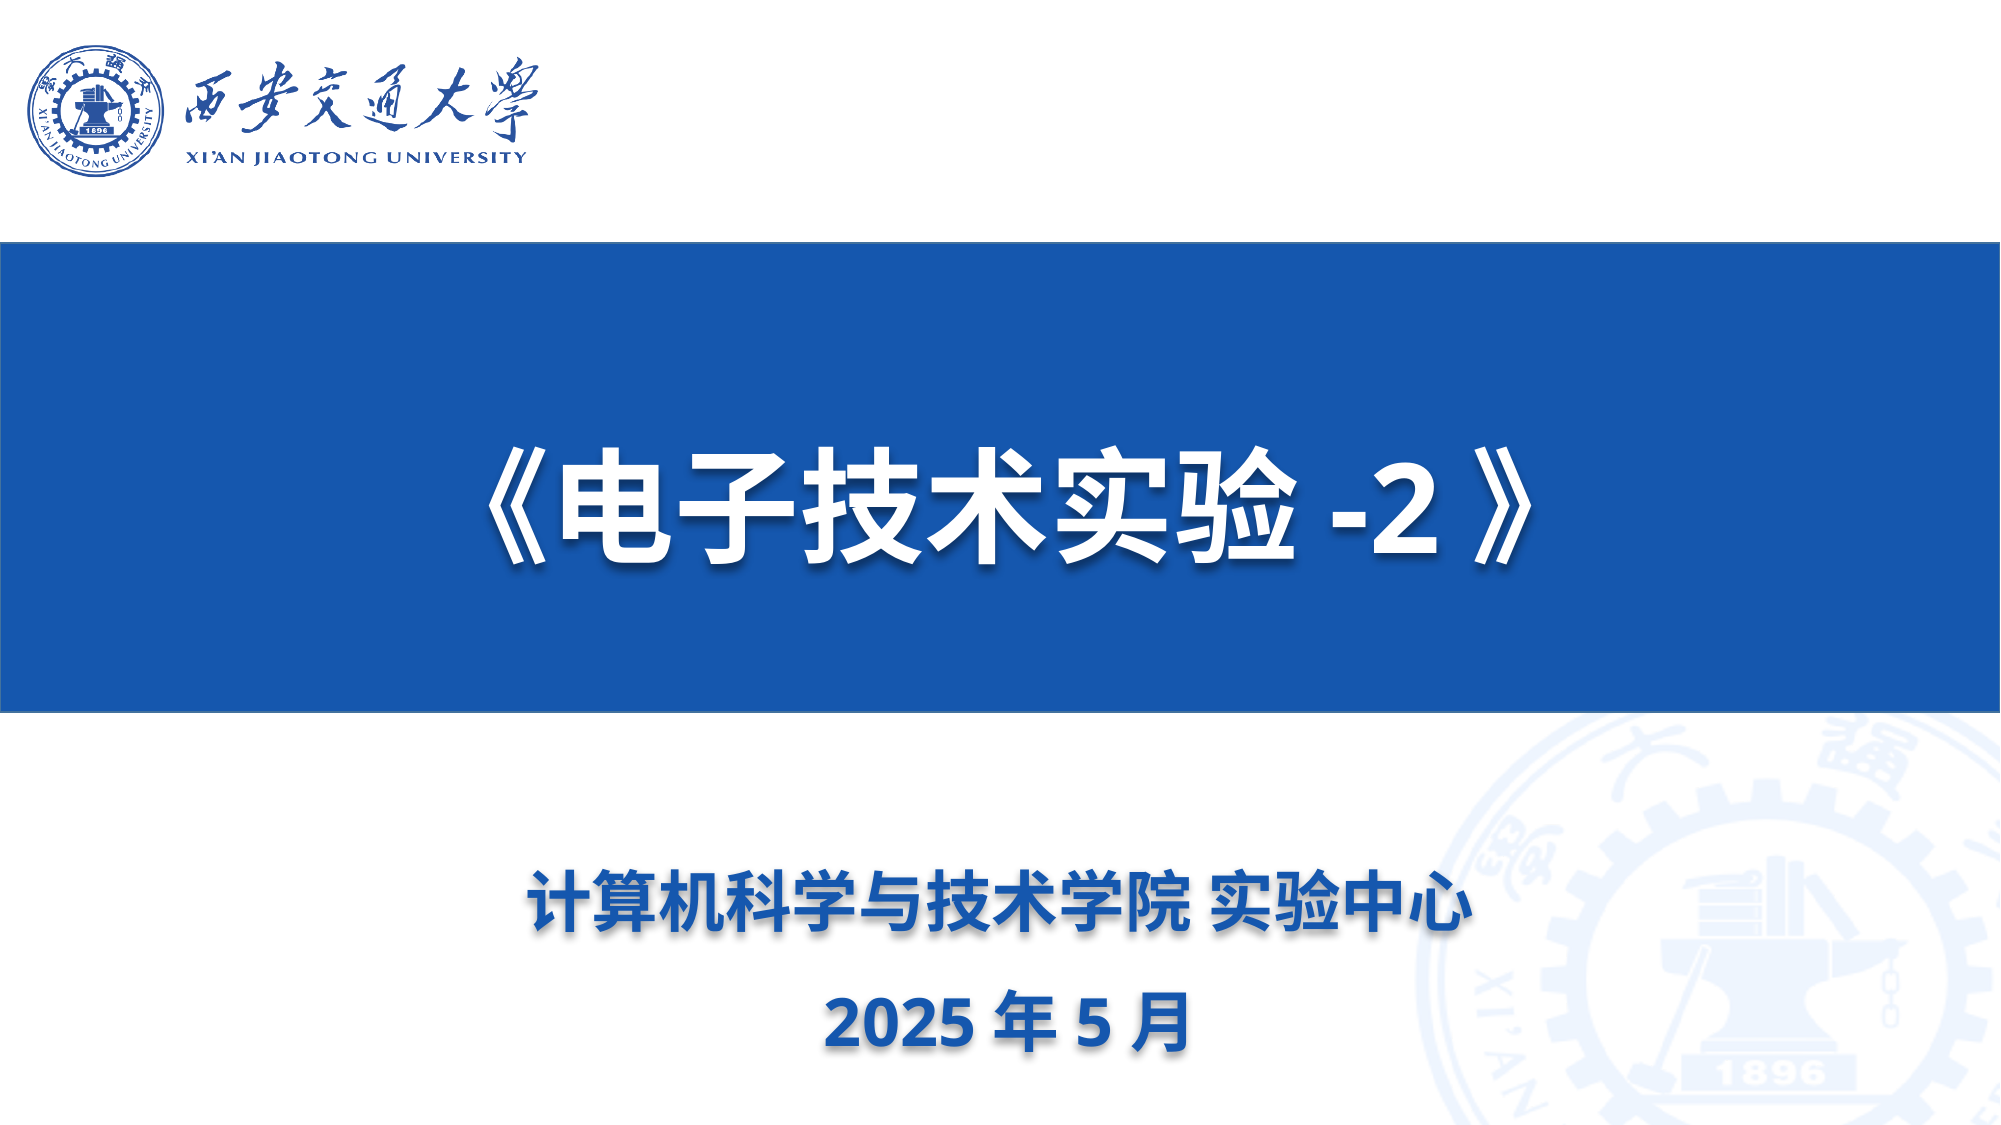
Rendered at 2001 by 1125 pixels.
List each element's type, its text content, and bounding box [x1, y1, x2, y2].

text_box [0, 242, 2000, 391]
text_box [0, 599, 2000, 713]
text_box 《电子技术实验-2》 [0, 391, 2000, 587]
text_box 计算机科学与技术学院 实验中心 2025年5月 [486, 851, 1513, 1068]
